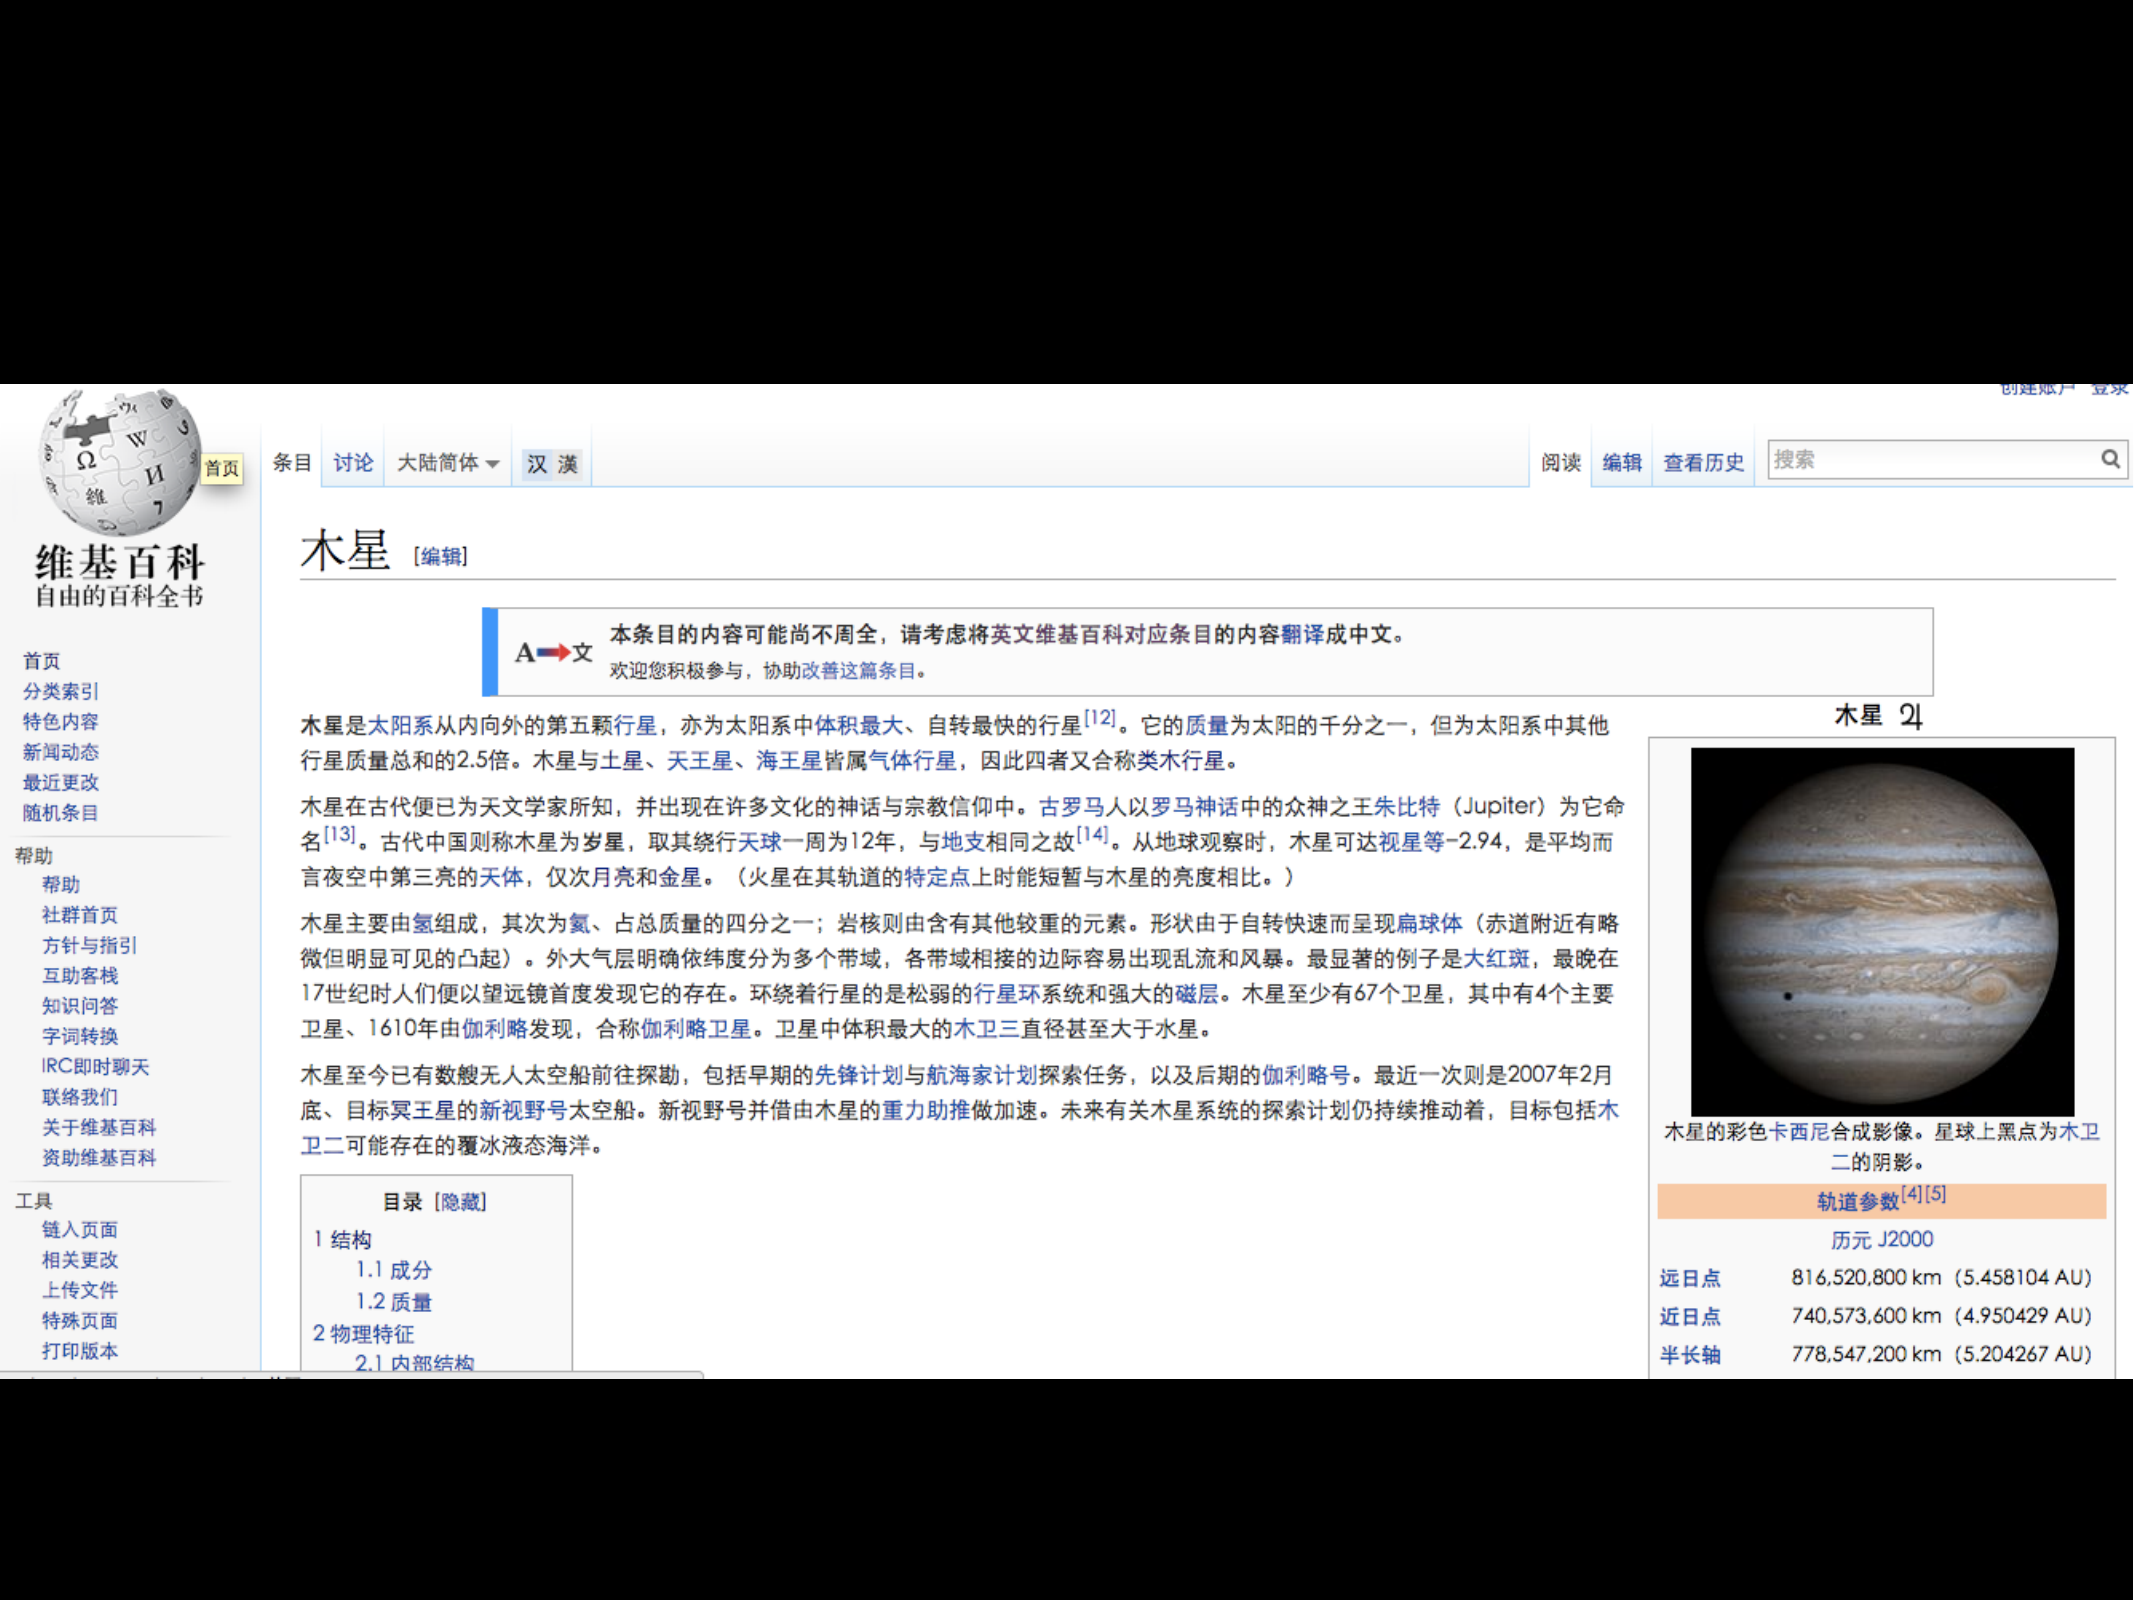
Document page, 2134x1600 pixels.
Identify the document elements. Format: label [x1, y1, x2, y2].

picture [0, 384, 2134, 1380]
